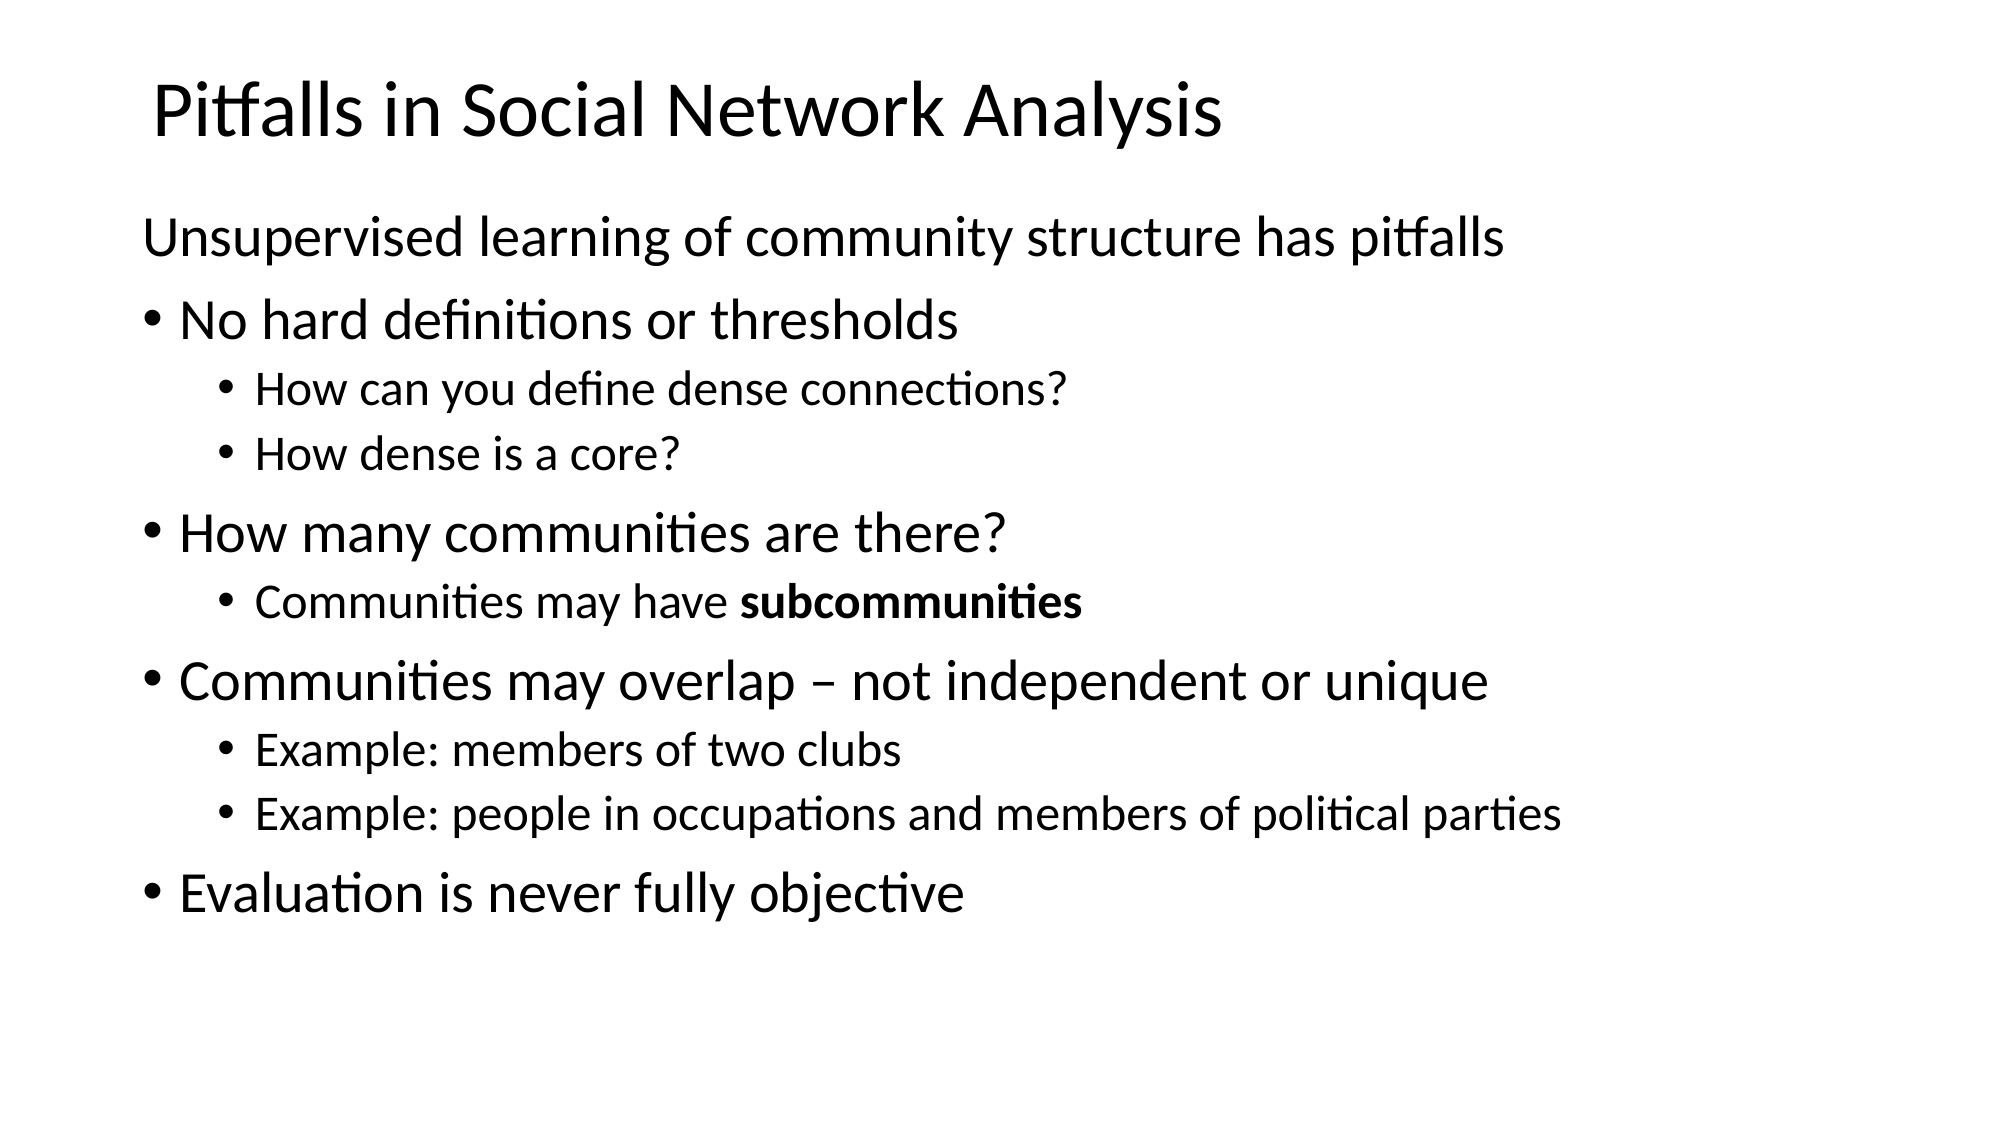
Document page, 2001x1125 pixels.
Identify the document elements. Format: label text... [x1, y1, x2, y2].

list Unsupervised learning of community structure has pitfalls No hard definitions or thresholds How can you define dense connections? How dense is a core? How many communities are there? Communities may have subcommunities Communities may overlap – not independent or unique Example: members of two clubs Example: people in occupations and members of political parties Evaluation is never fully objective [127, 198, 1853, 1092]
title Pitfalls in Social Network Analysis [137, 59, 1863, 162]
